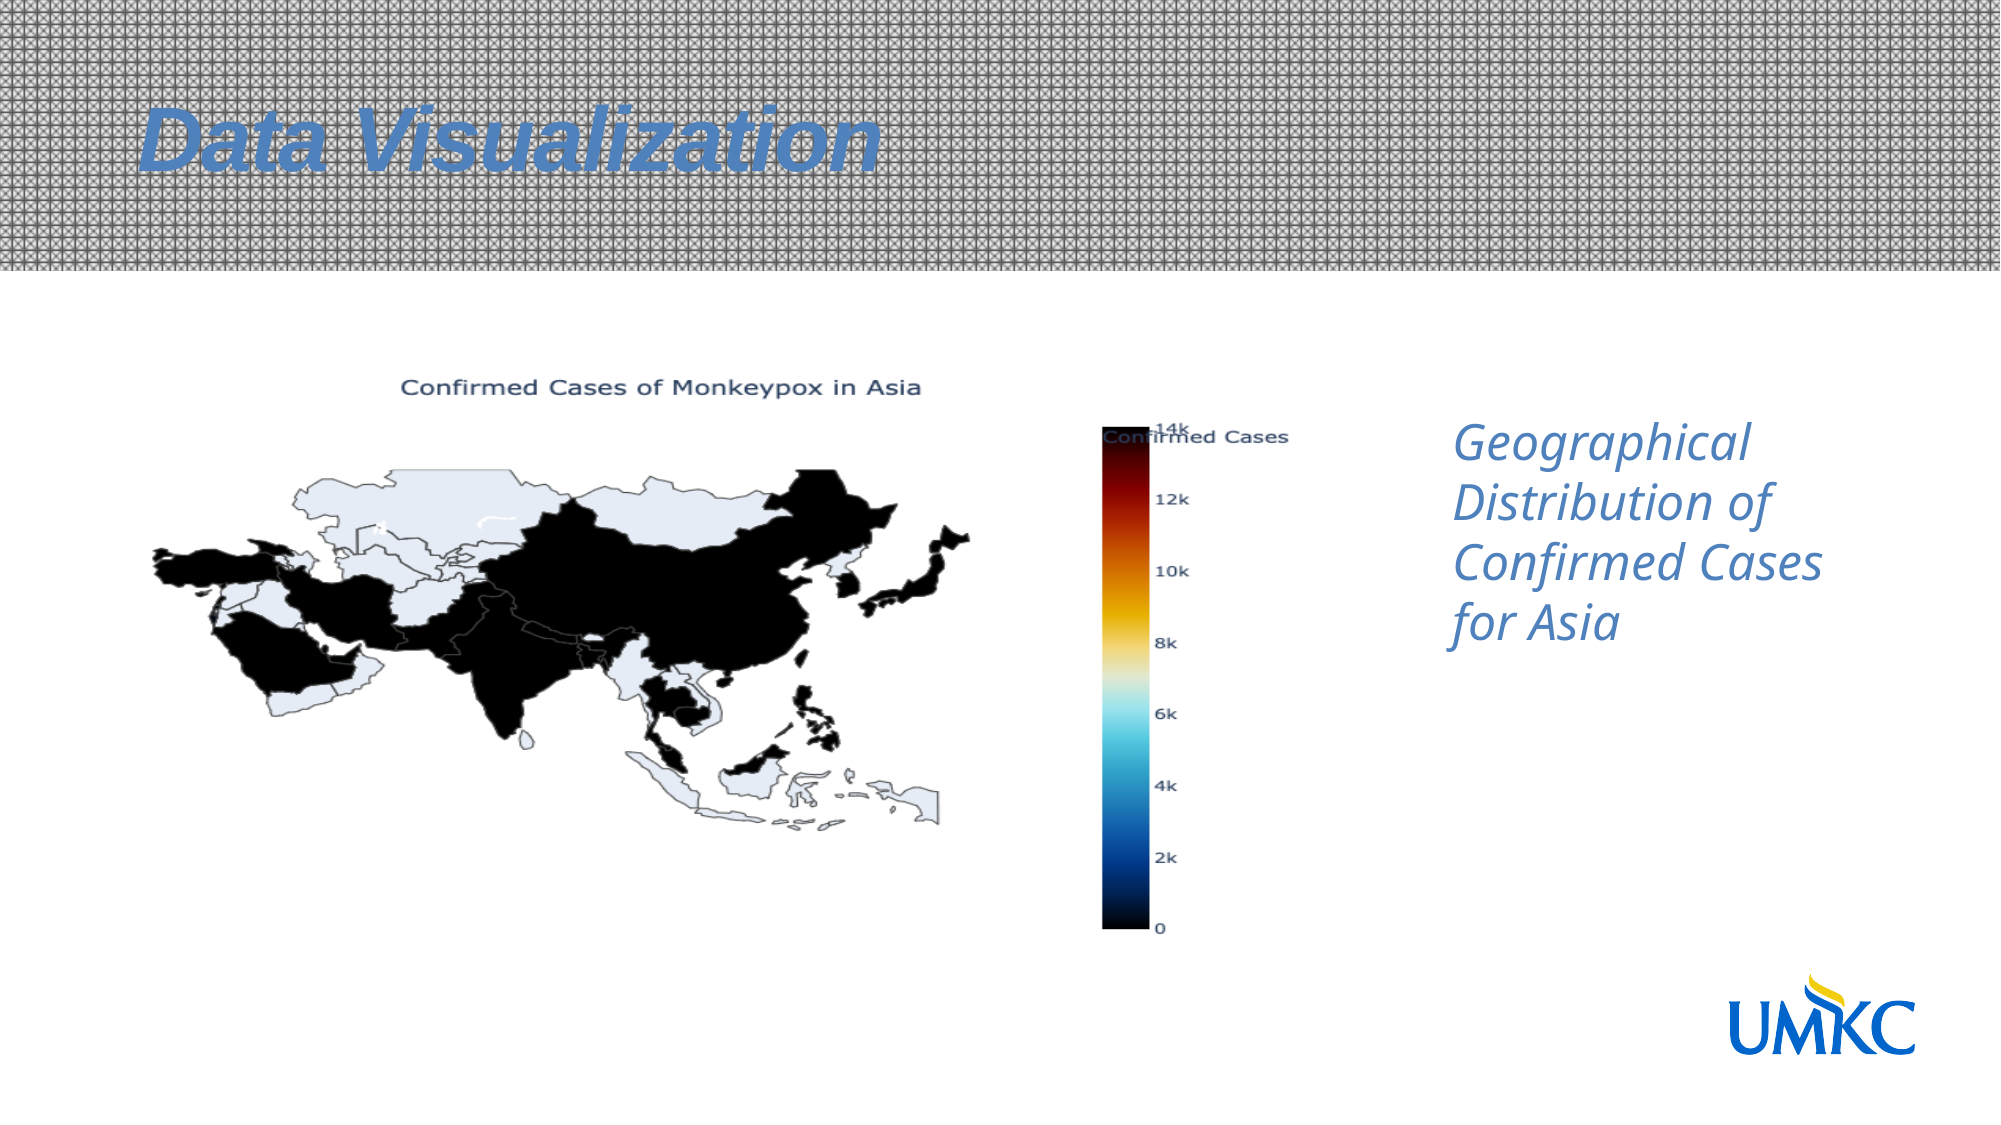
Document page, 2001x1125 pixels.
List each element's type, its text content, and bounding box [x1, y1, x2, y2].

text_box Geographical Distribution of Confirmed Cases for Asia [1452, 410, 1882, 651]
picture [1705, 949, 1940, 1079]
text_box Data Visualization [130, 72, 1775, 197]
picture [0, 0, 2000, 271]
picture [0, 347, 1323, 1032]
